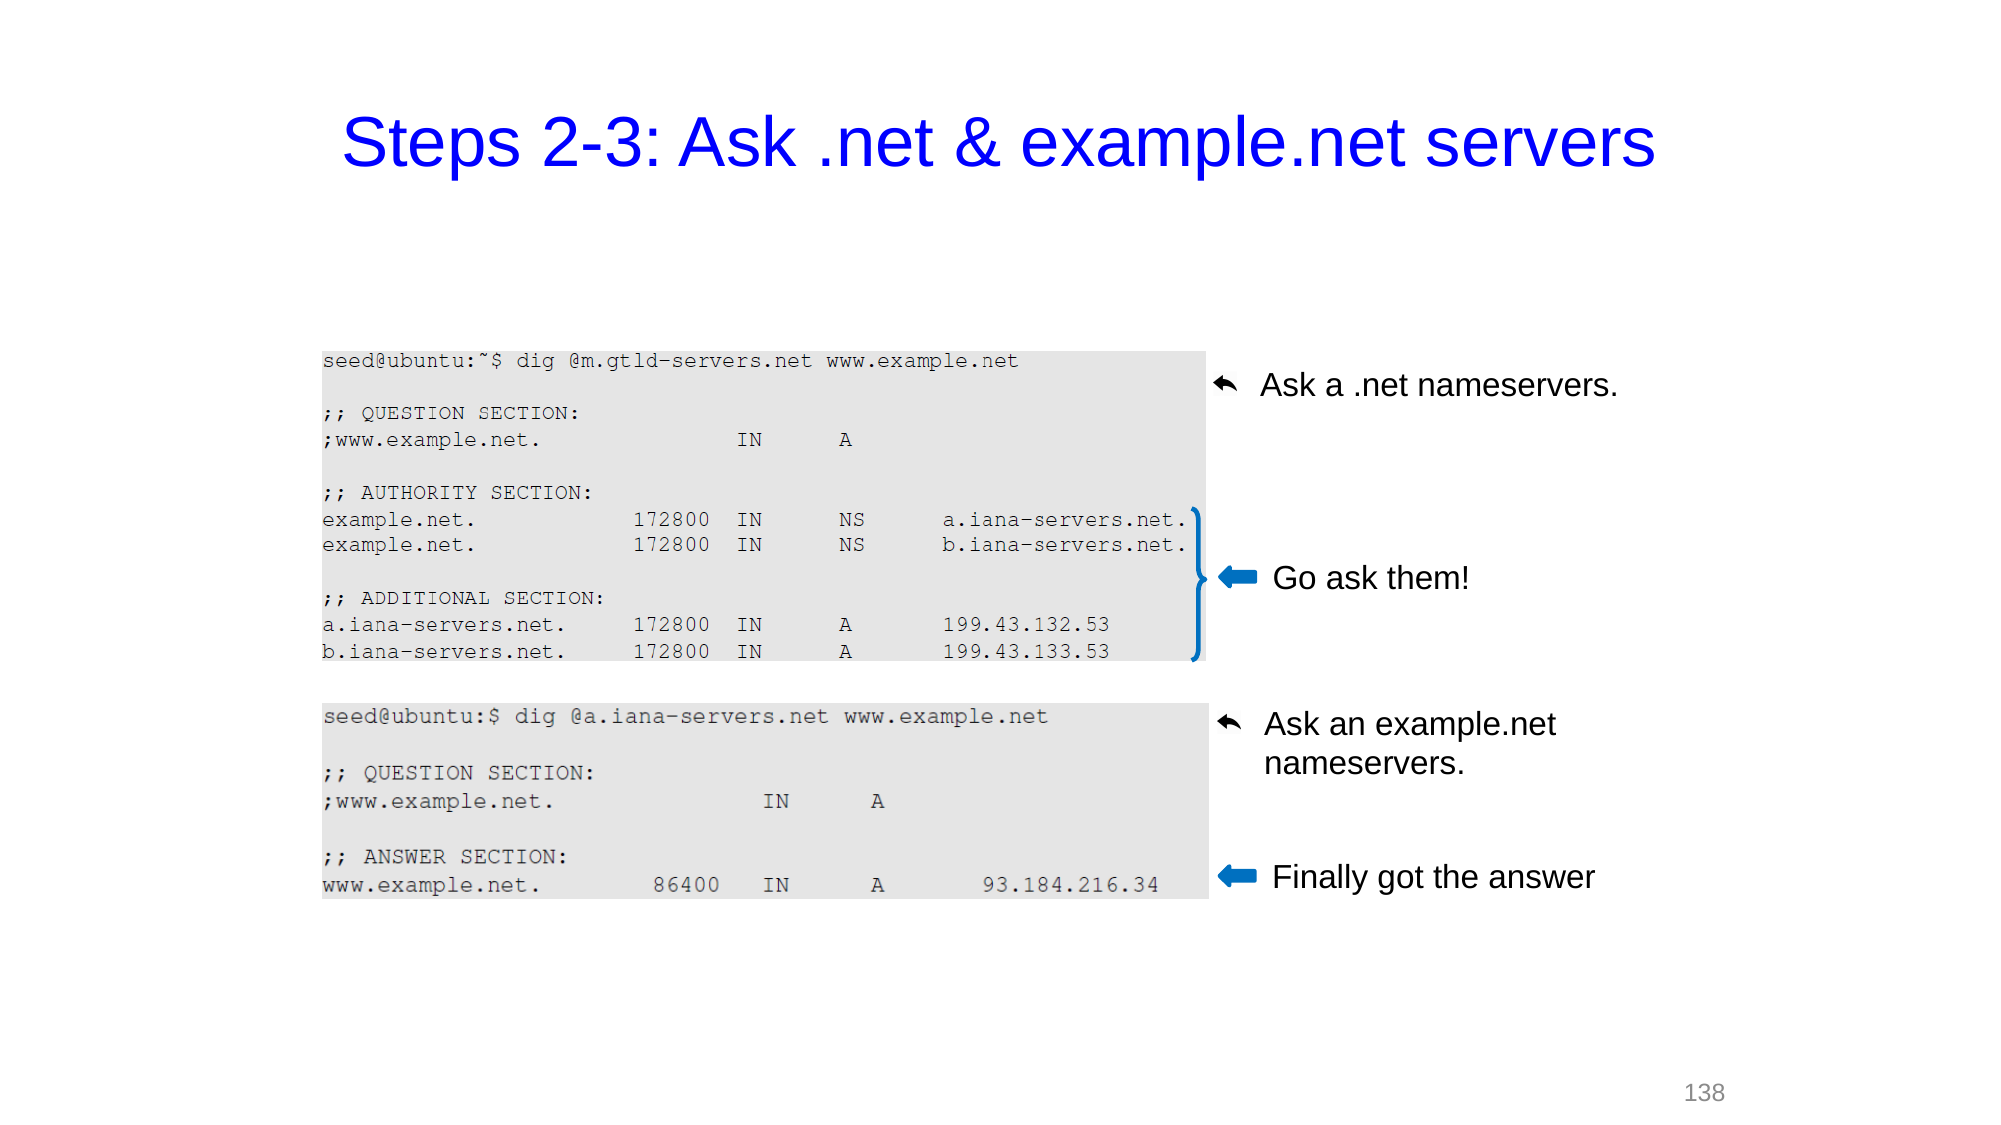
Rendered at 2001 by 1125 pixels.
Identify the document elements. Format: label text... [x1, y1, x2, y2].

picture [1217, 710, 1241, 734]
picture [322, 351, 1206, 661]
title Steps 2-3: Ask .net & example.net servers [301, 81, 1699, 176]
text_box [1217, 864, 1257, 888]
text_box Ask an example.net nameservers. [1202, 686, 1675, 778]
picture [322, 703, 1209, 899]
text_box Go ask them! [1257, 549, 1511, 604]
text_box Finally got the answer [1257, 847, 1620, 903]
text_box [1218, 565, 1258, 589]
text_box Ask a .net nameservers. [1198, 348, 1660, 478]
text_box 138 [1638, 1080, 1741, 1103]
picture [1213, 371, 1237, 396]
